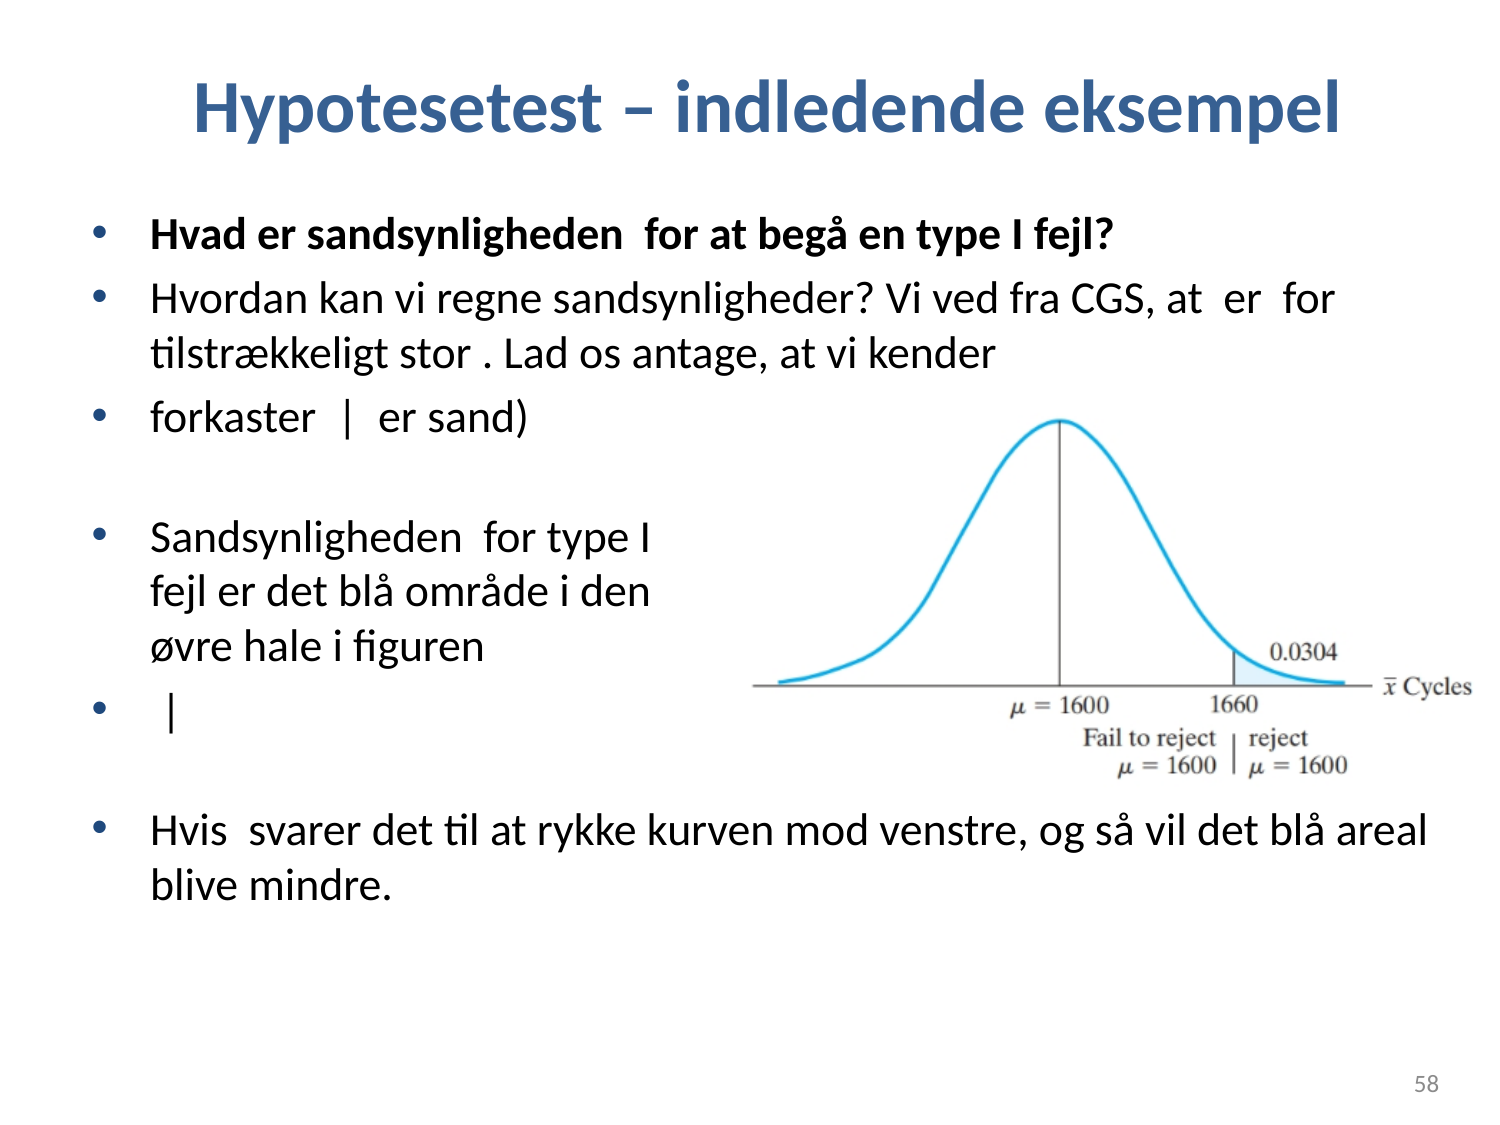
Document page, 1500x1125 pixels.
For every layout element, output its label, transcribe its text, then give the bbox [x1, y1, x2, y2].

title Hypotesetest – indledende eksempel [76, 45, 1459, 161]
slide_number 58 [1104, 1058, 1455, 1107]
picture [739, 396, 1500, 798]
